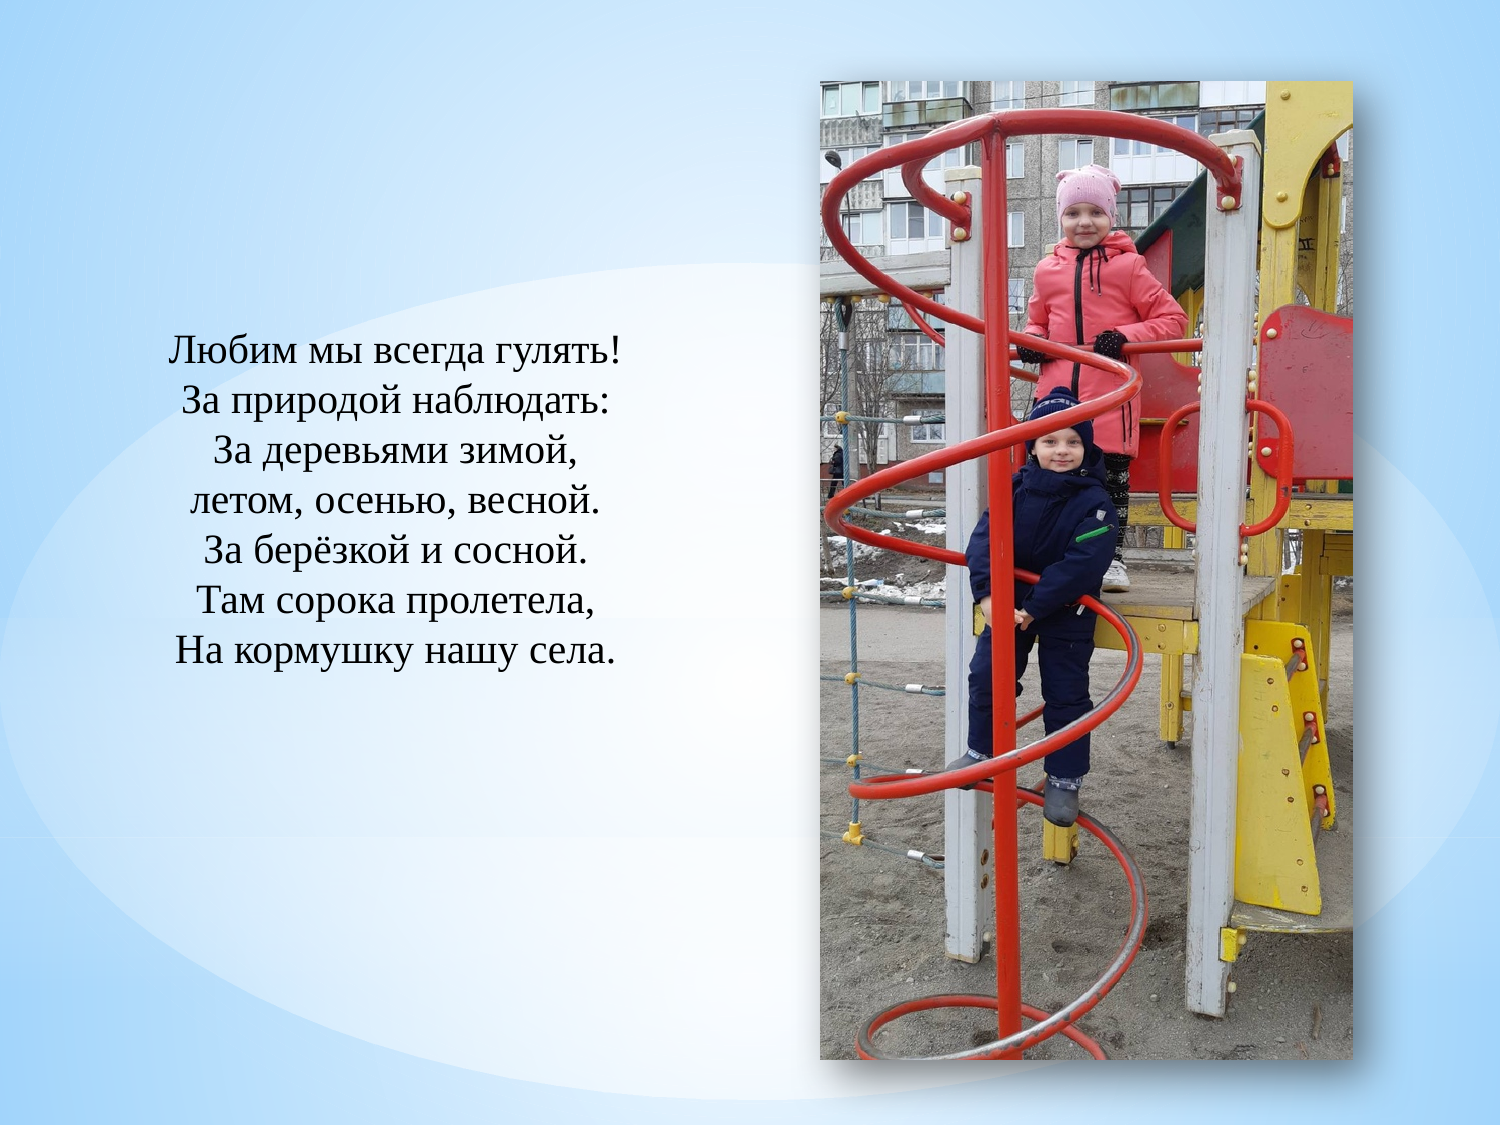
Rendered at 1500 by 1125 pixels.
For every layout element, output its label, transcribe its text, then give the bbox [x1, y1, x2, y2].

text_box Любим мы всегда гулять! За природой наблюдать: За деревьями зимой, летом, осенью, весной. За берёзкой и сосной. Там сорока пролетела, На кормушку нашу села. [99, 314, 703, 680]
picture [820, 80, 1353, 1061]
